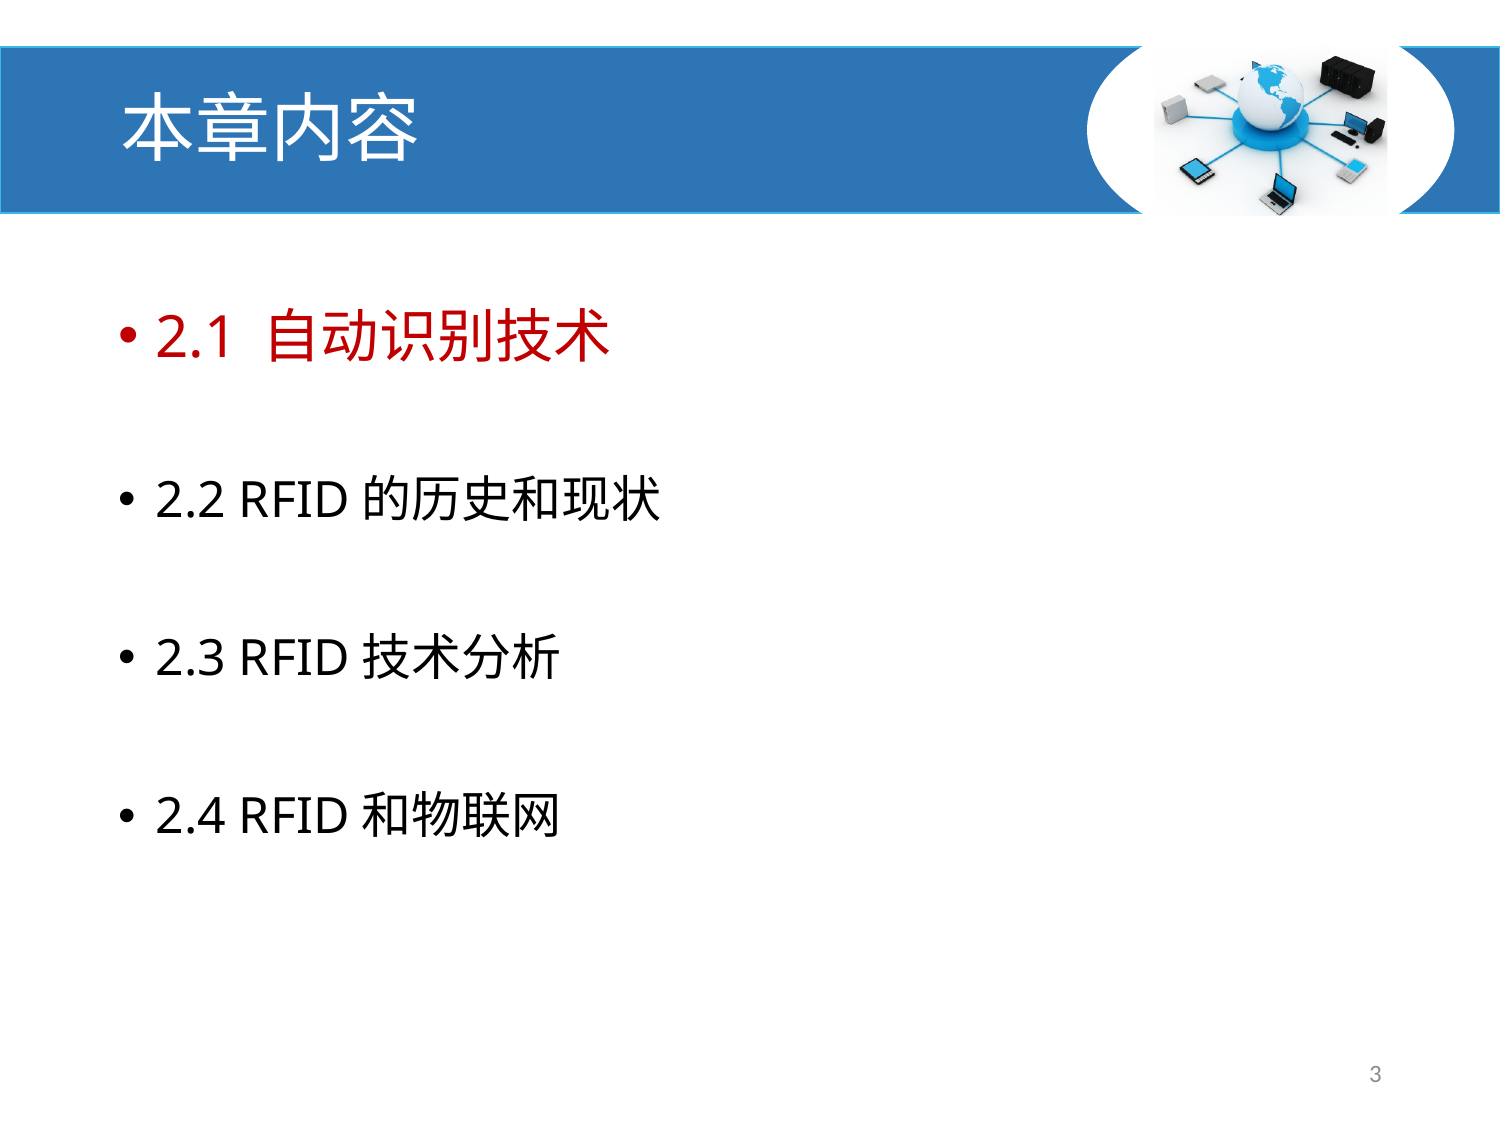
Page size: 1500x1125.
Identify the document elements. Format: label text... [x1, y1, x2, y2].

picture [1154, 46, 1388, 216]
list 2.1 自动识别技术 2.2 RFID的历史和现状 2.3 RFID技术分析 2.4 RFID和物联网 [103, 299, 1397, 1014]
title 本章内容 [105, 50, 1060, 214]
slide_number 3 [1059, 1042, 1397, 1103]
